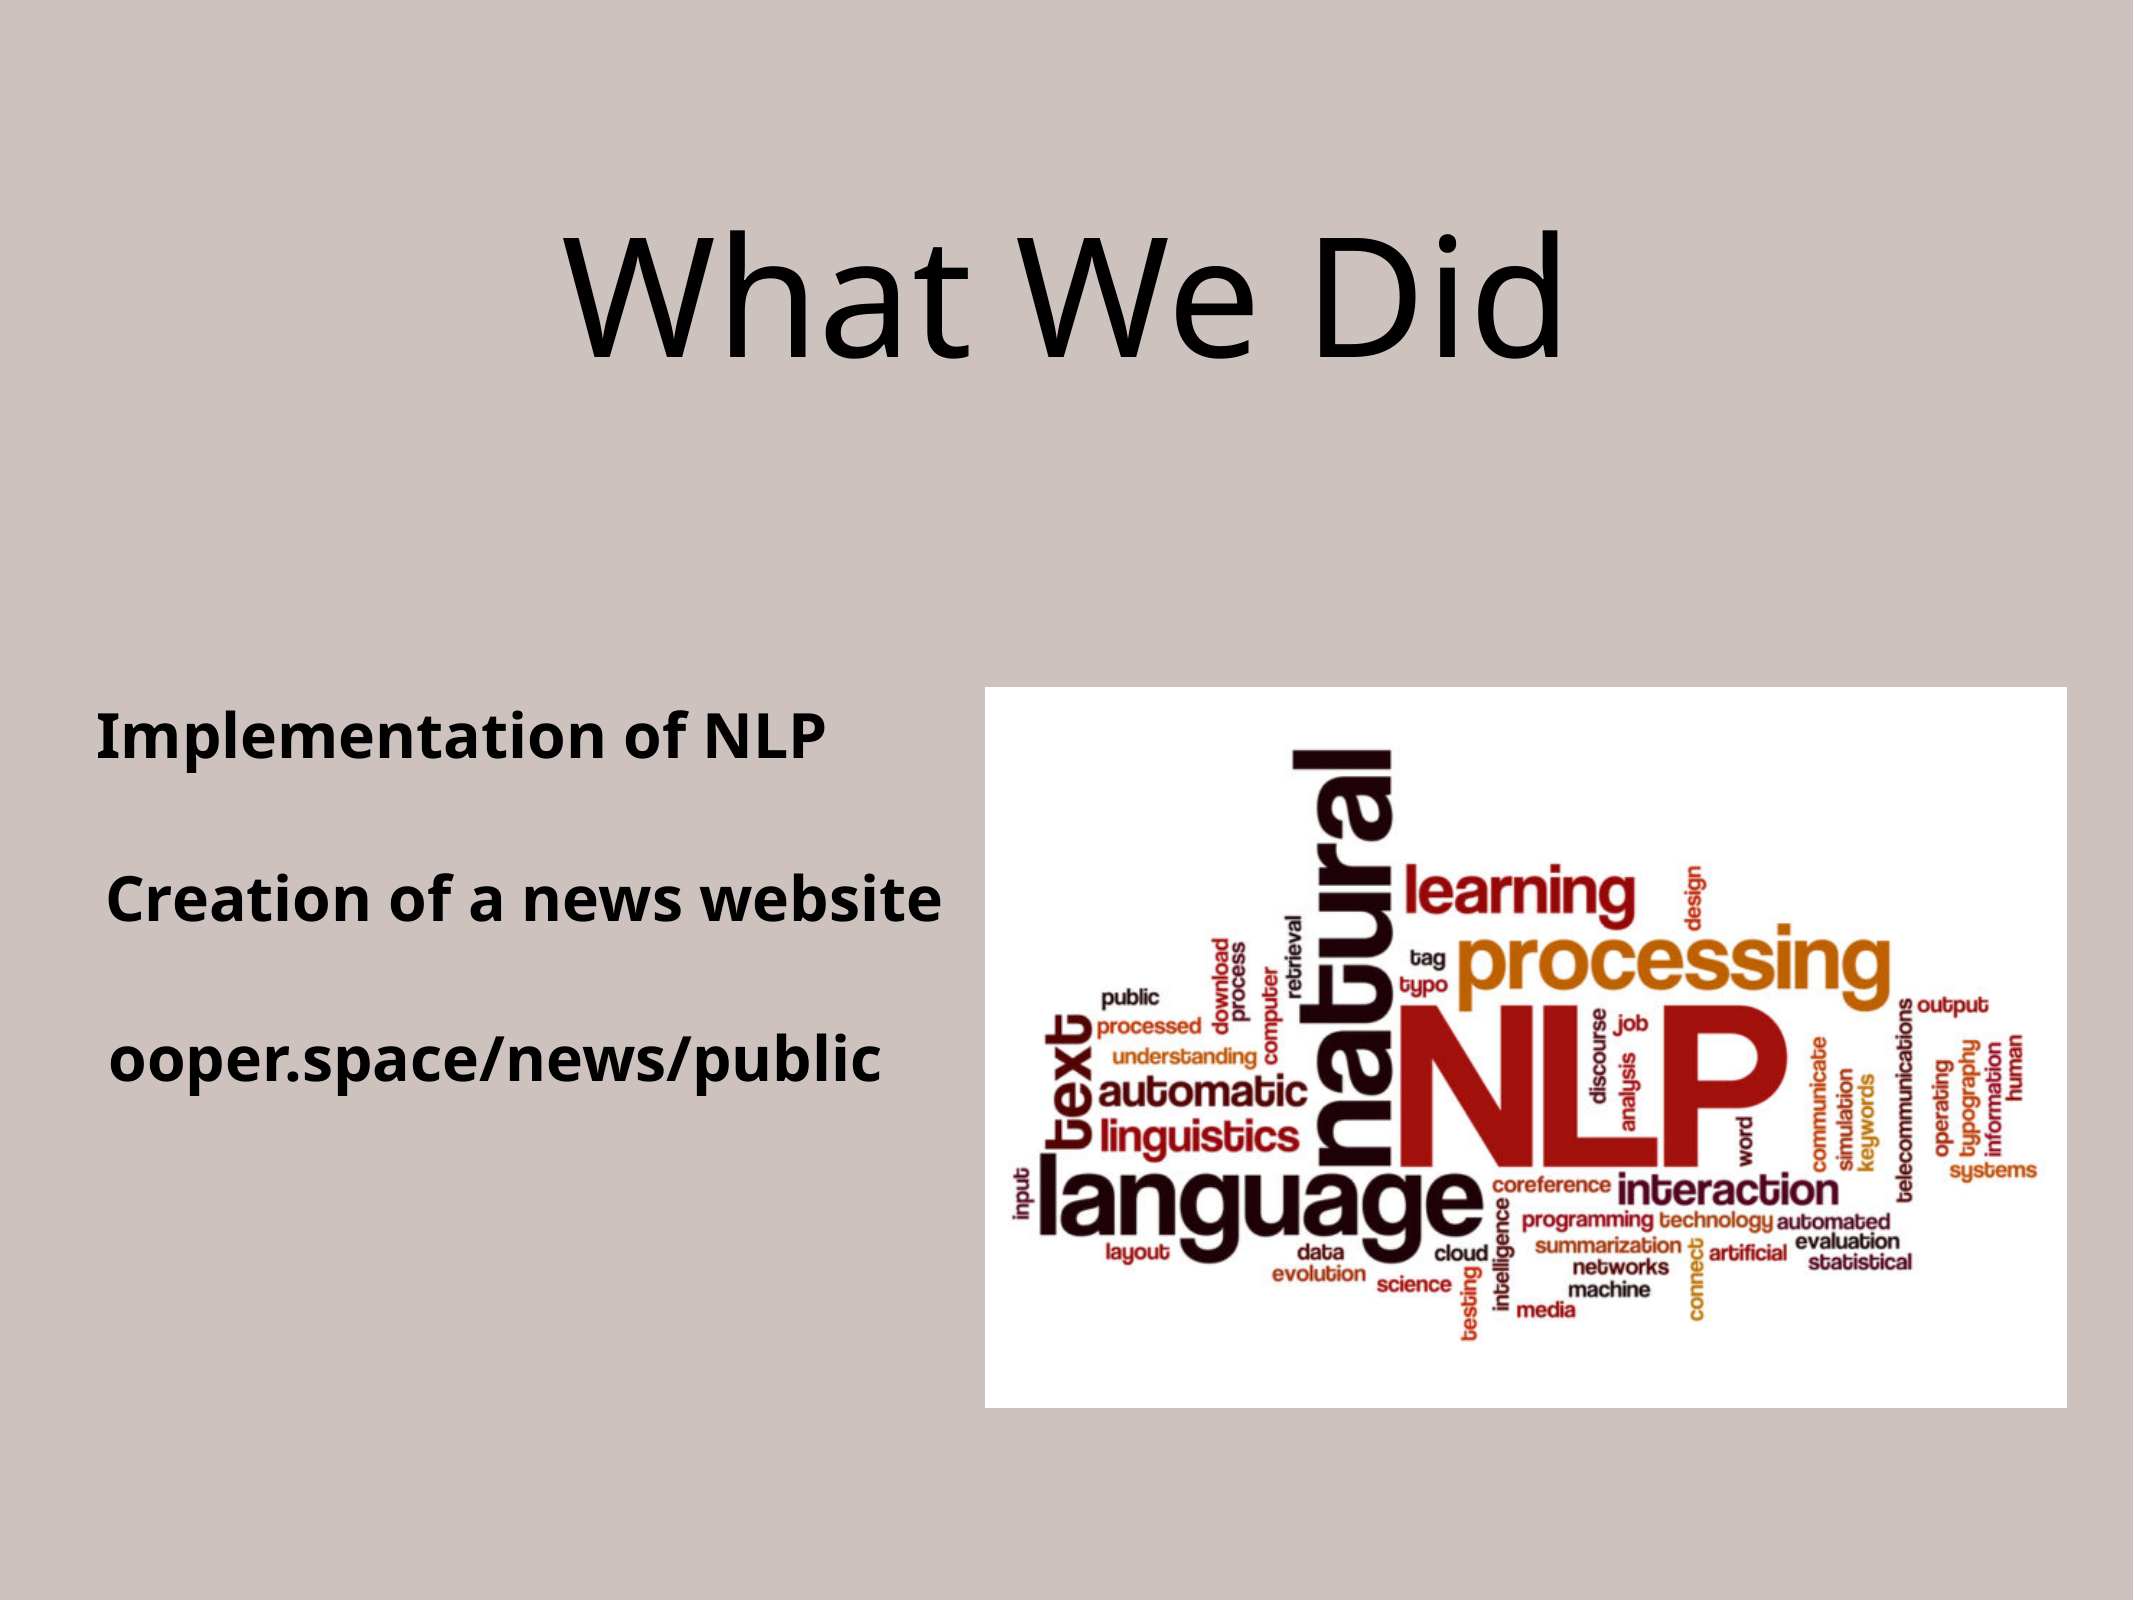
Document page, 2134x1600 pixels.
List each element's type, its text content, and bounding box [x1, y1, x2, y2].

picture [985, 687, 2067, 1409]
text_box Creation of a news website [96, 850, 953, 943]
text_box Implementation of NLP [88, 687, 838, 779]
text_box ooper.space/news/public [100, 1011, 892, 1103]
title What We Did [256, 163, 1877, 400]
